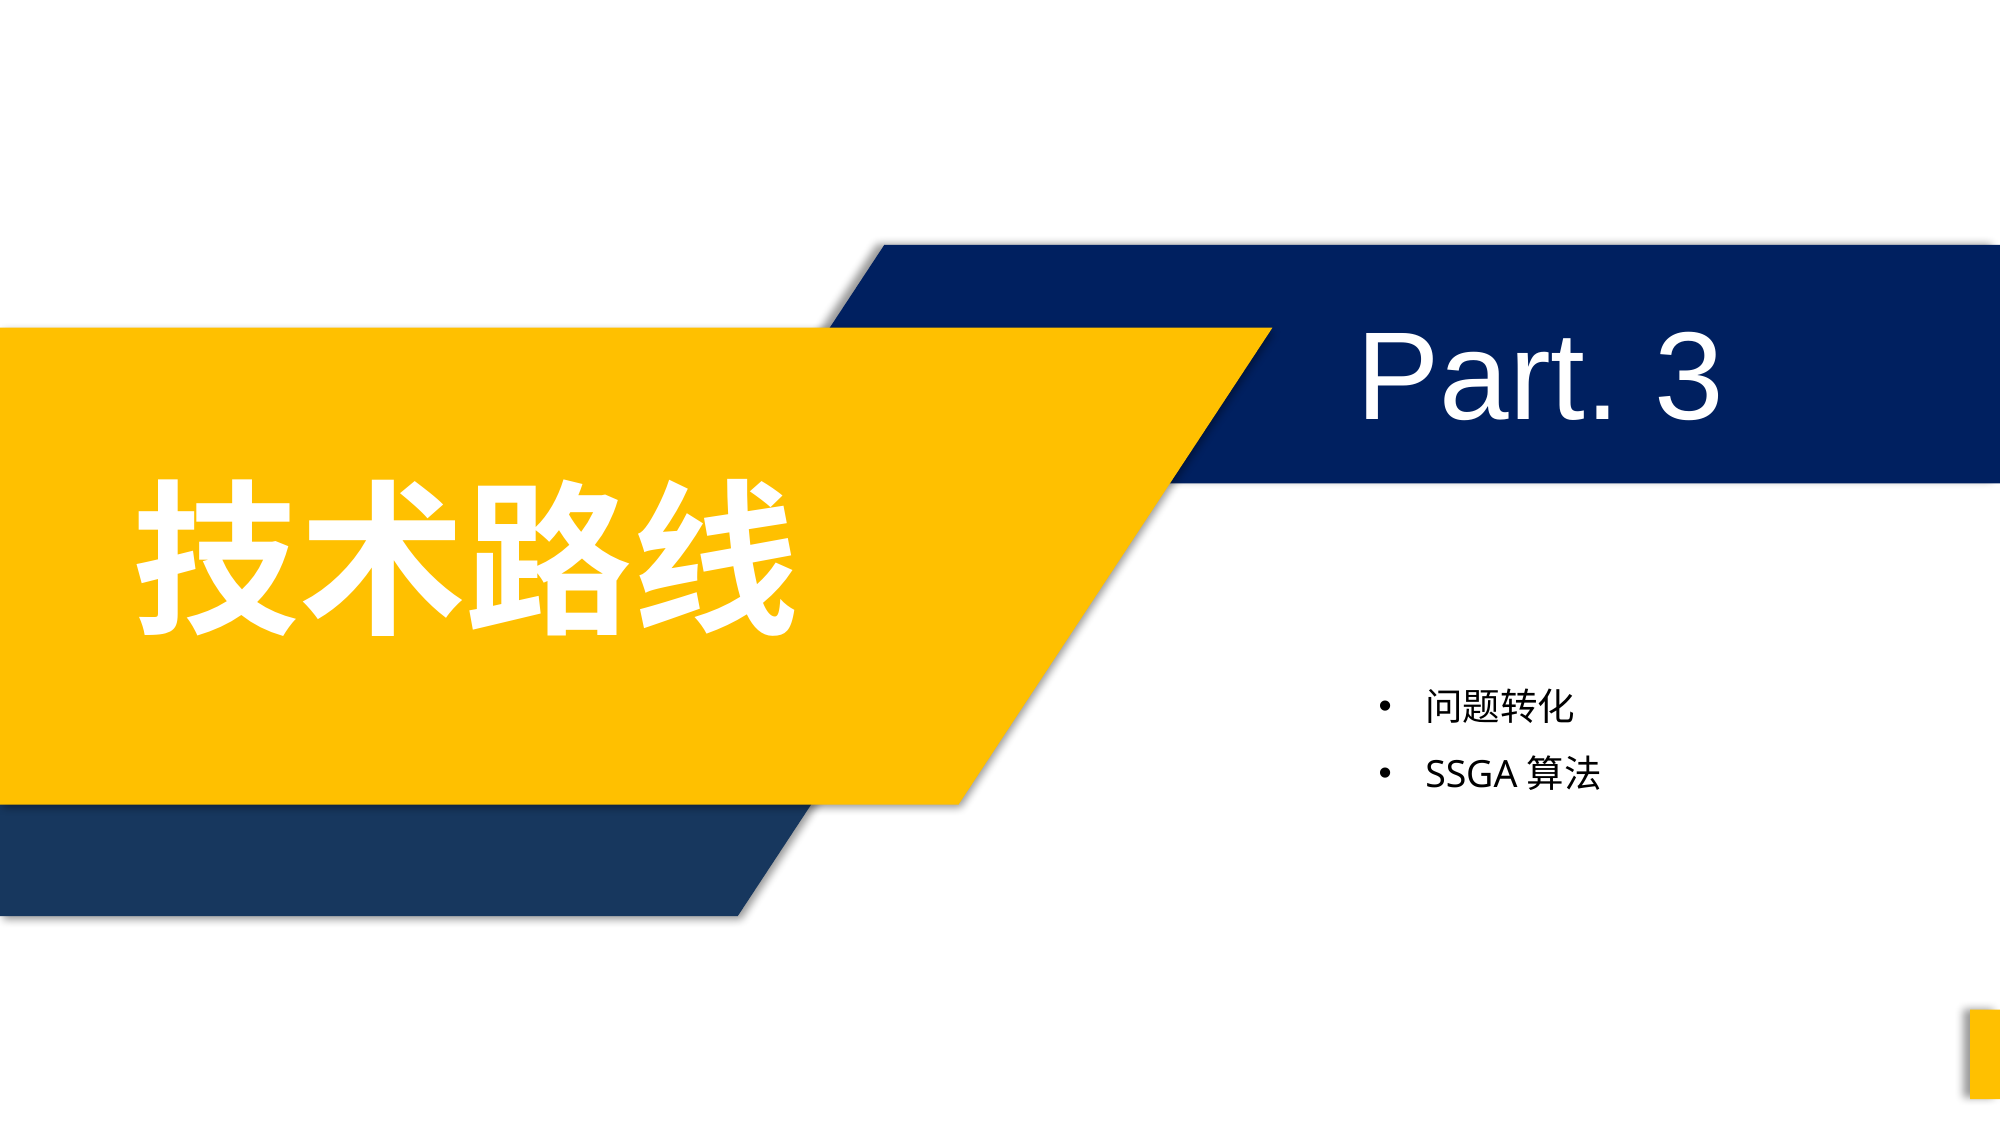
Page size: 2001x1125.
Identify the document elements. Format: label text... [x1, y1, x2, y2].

text_box [0, 326, 1275, 806]
text_box 技术路线 [117, 447, 815, 663]
text_box [830, 243, 2000, 485]
text_box Part. 3 [1334, 287, 1747, 452]
text_box [1969, 1009, 2000, 1100]
text_box 问题转化 SSGA算法 [1363, 652, 1813, 803]
text_box [0, 811, 807, 918]
